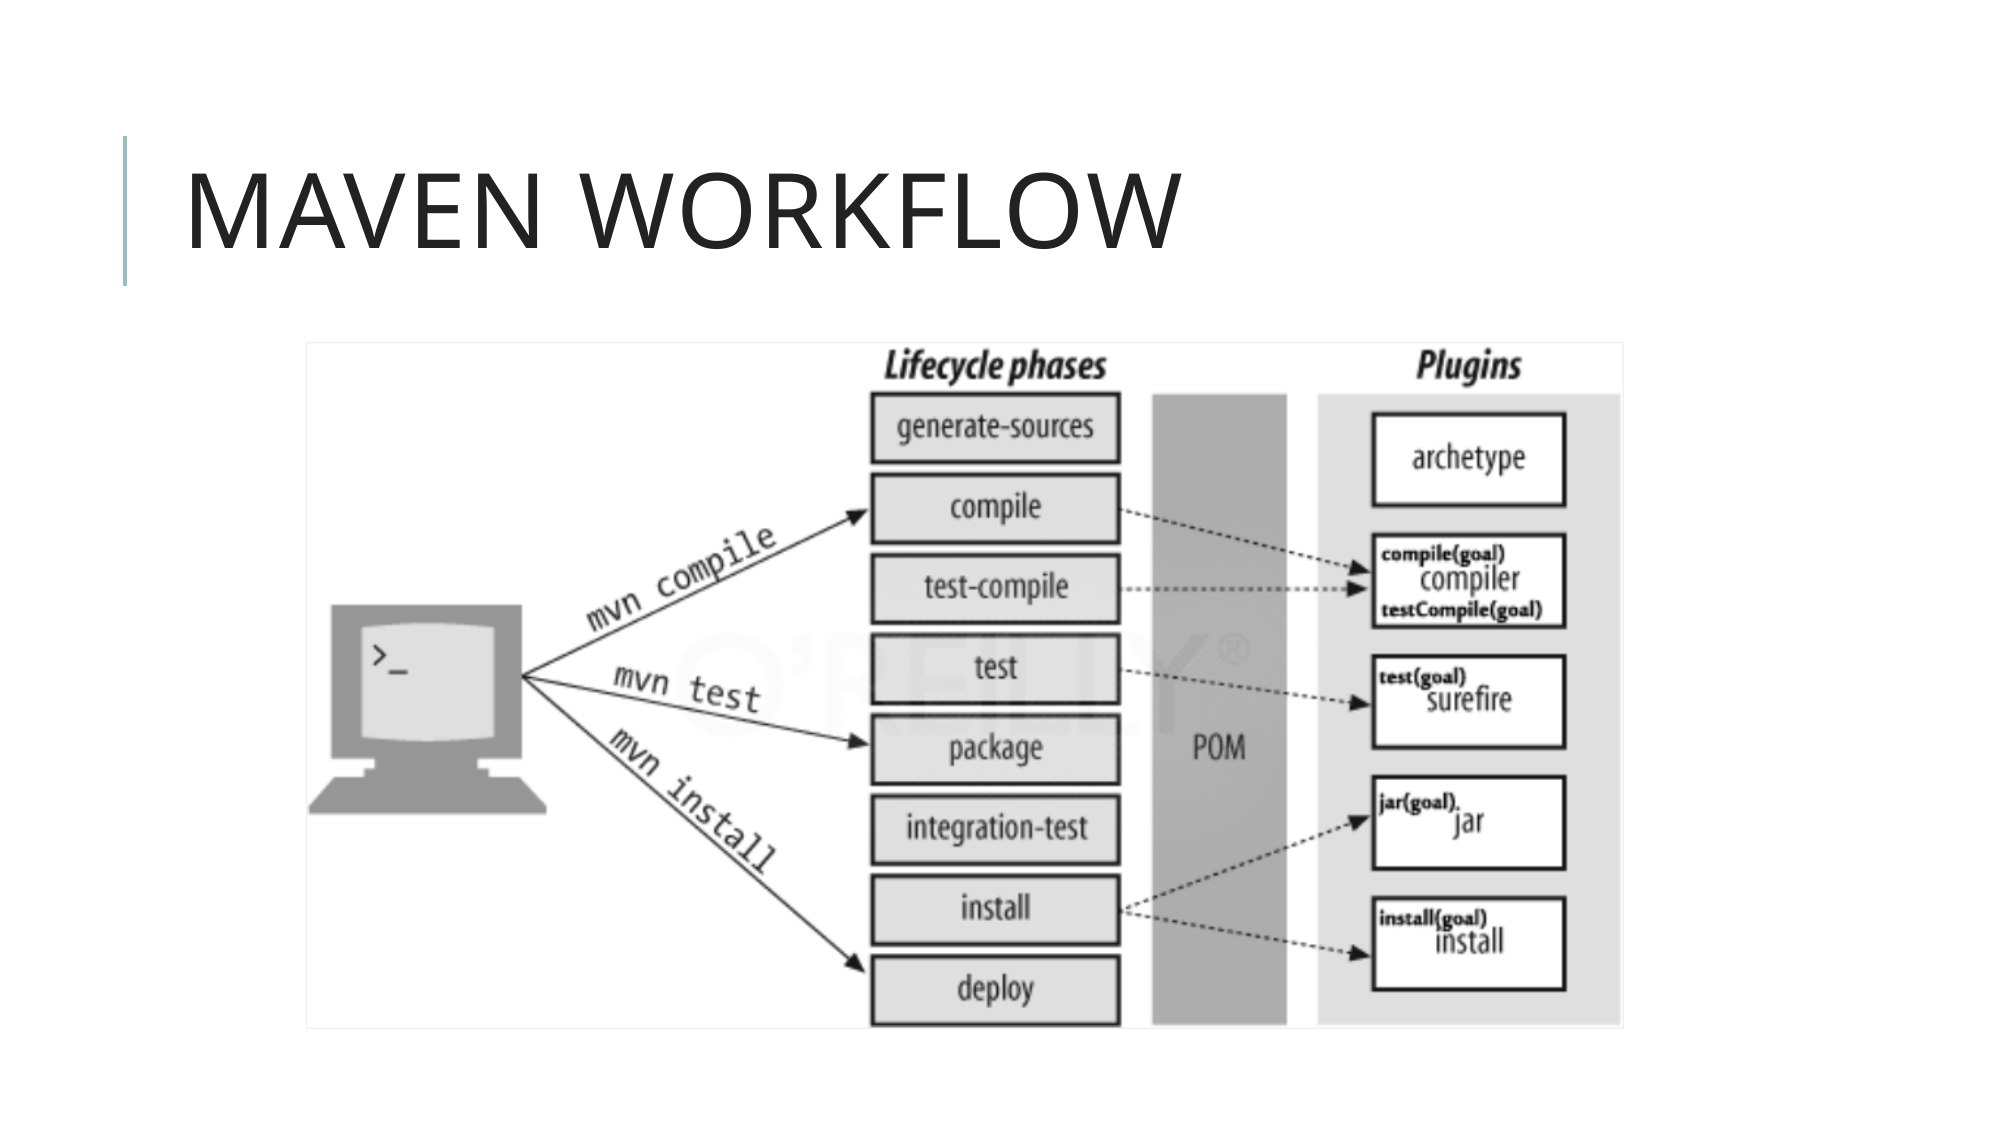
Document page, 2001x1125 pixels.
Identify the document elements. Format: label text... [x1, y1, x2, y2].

title Maven Workflow [168, 96, 1763, 342]
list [306, 342, 1625, 1030]
